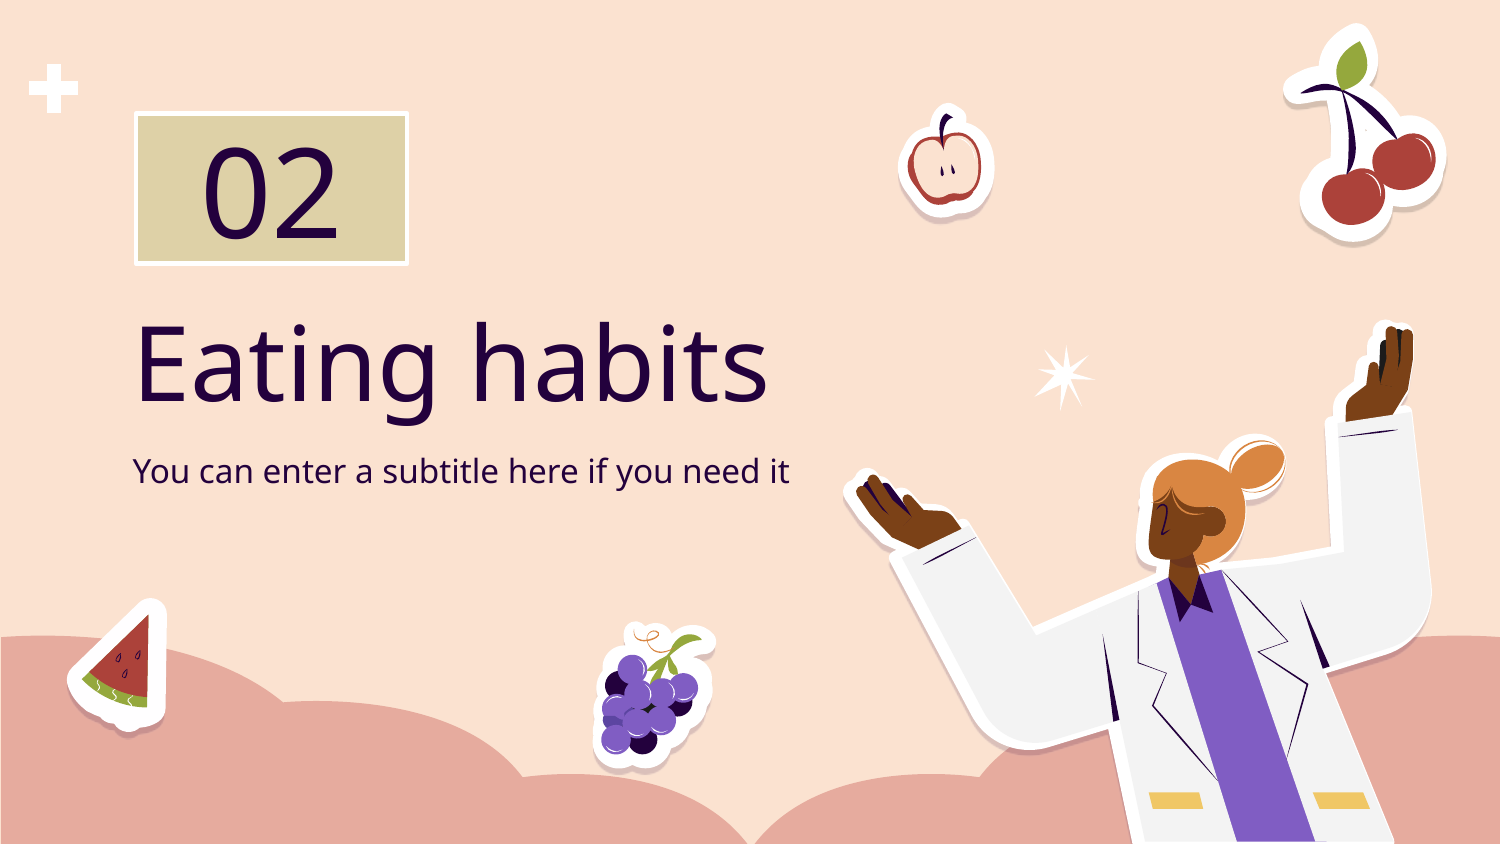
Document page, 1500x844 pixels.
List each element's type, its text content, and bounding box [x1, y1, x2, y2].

title 02 [134, 111, 409, 266]
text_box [66, 597, 168, 733]
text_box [897, 102, 995, 218]
subtitle You can enter a subtitle here if you need it [117, 429, 837, 492]
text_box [592, 621, 717, 769]
title Eating habits [117, 286, 949, 429]
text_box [842, 319, 1433, 844]
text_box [1282, 22, 1447, 243]
